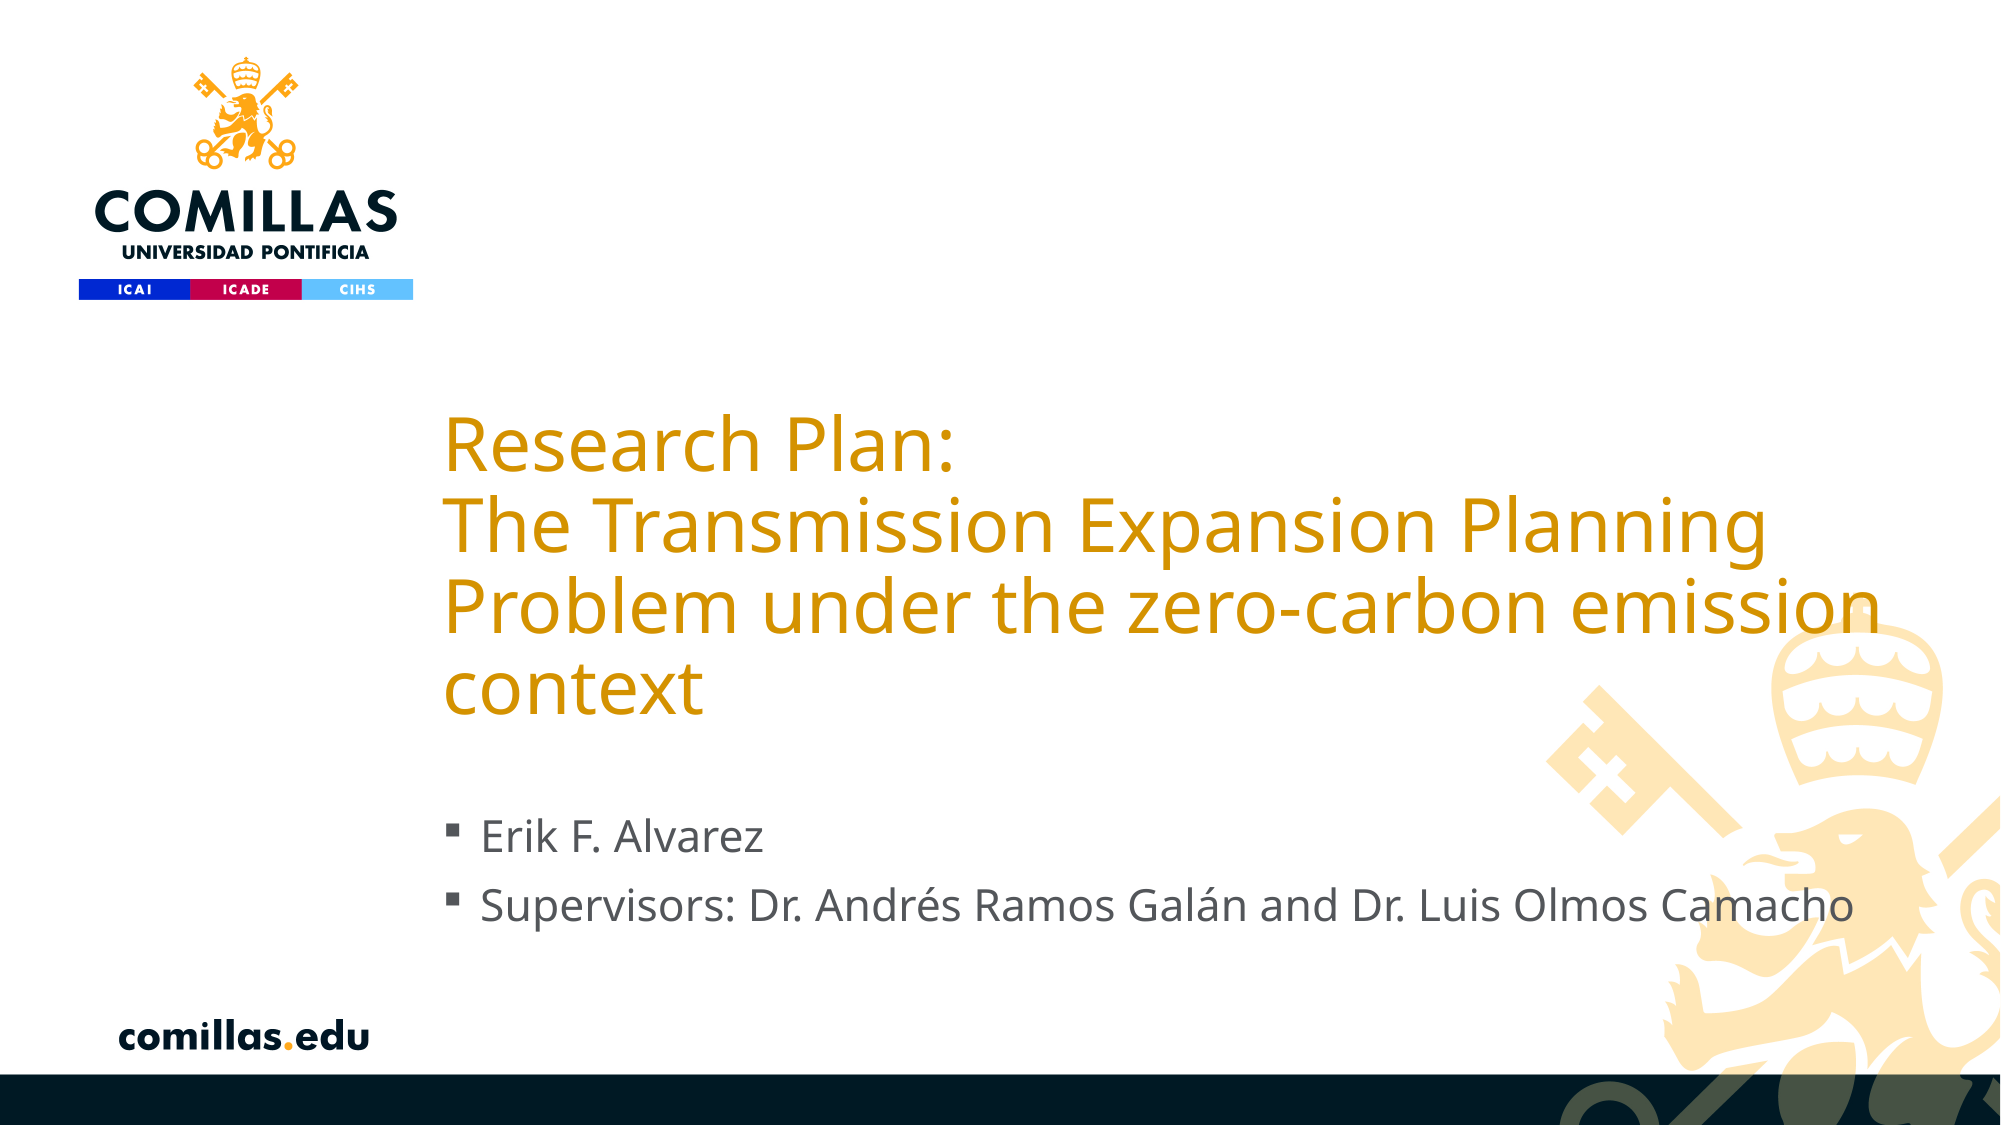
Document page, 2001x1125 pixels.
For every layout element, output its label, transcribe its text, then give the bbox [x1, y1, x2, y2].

text_box Erik F. Alvarez Supervisors: Dr. Andrés Ramos Galán and Dr. Luis Olmos Camacho [427, 807, 1930, 964]
text_box Research Plan: The Transmission Expansion Planning Problem under the zero-carbon emission context [427, 399, 1973, 697]
picture [0, 0, 2001, 1125]
